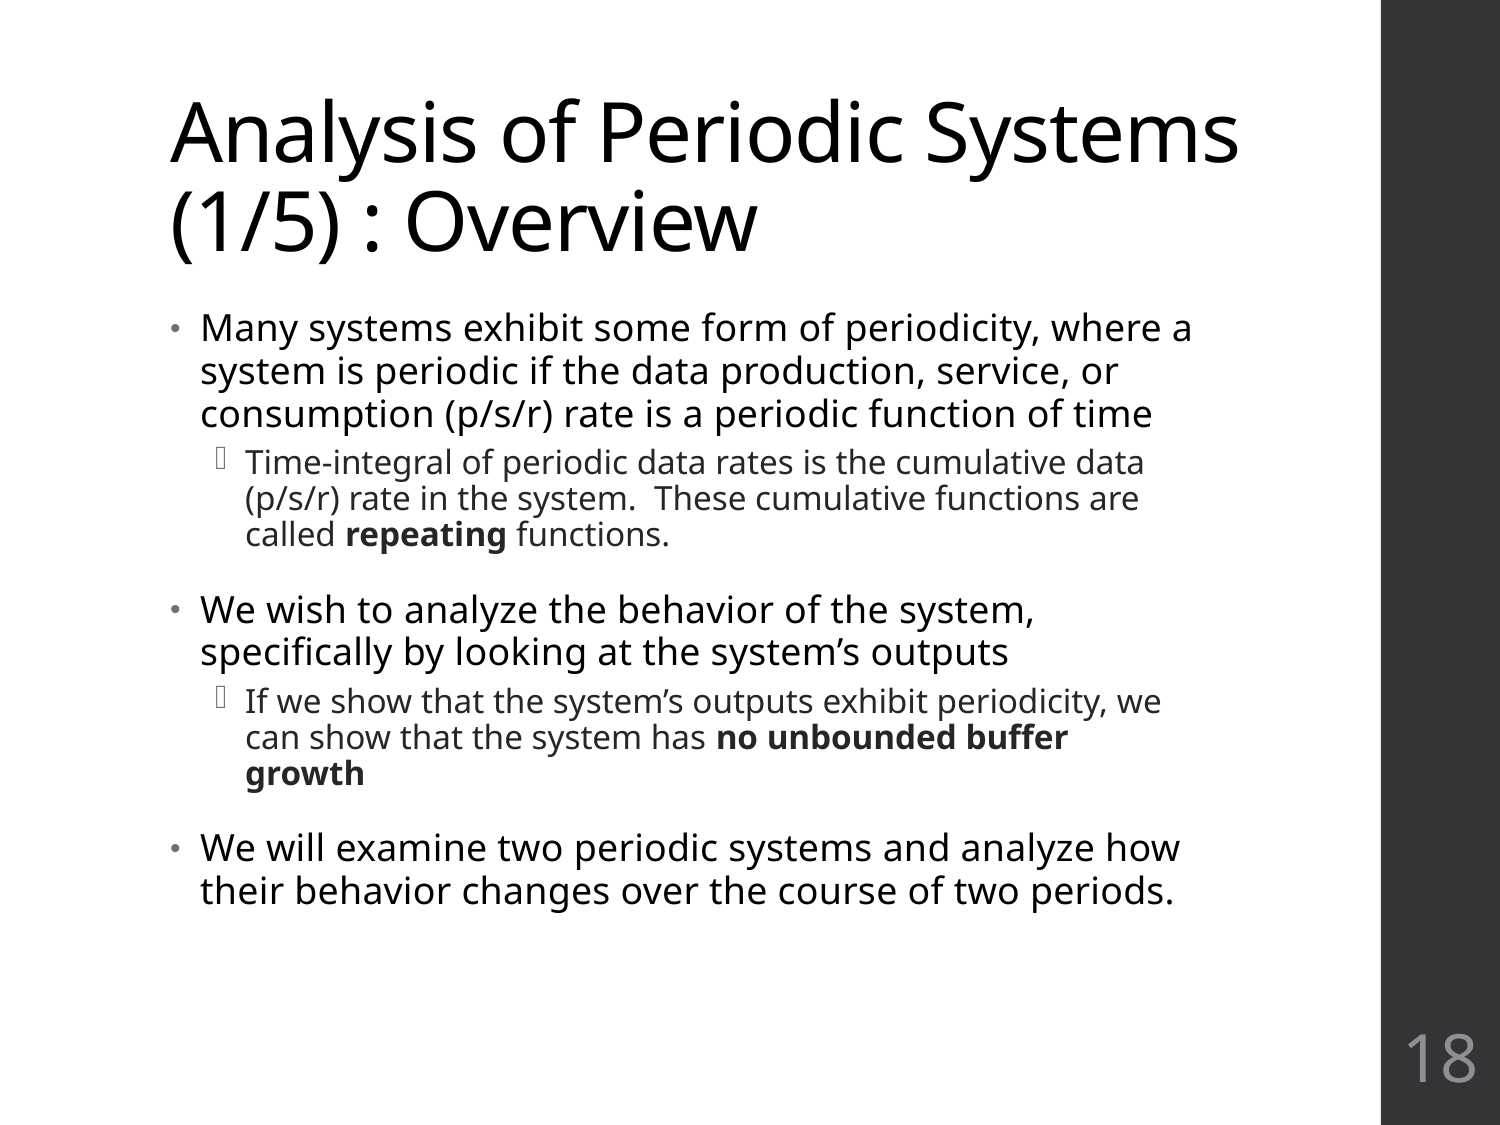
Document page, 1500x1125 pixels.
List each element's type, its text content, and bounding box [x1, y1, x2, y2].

list Many systems exhibit some form of periodicity, where a system is periodic if the data production, service, or consumption (p/s/r) rate is a periodic function of time Time-integral of periodic data rates is the cumulative data (p/s/r) rate in the system. These cumulative functions are called repeating functions. We wish to analyze the behavior of the system, specifically by looking at the system’s outputs If we show that the system’s outputs exhibit periodicity, we can show that the system has no unbounded buffer growth We will examine two periodic systems and analyze how their behavior changes over the course of two periods. [155, 299, 1213, 1014]
title Analysis of Periodic Systems (1/5) : Overview [155, 60, 1348, 278]
slide_number 18 [1384, 1012, 1498, 1110]
